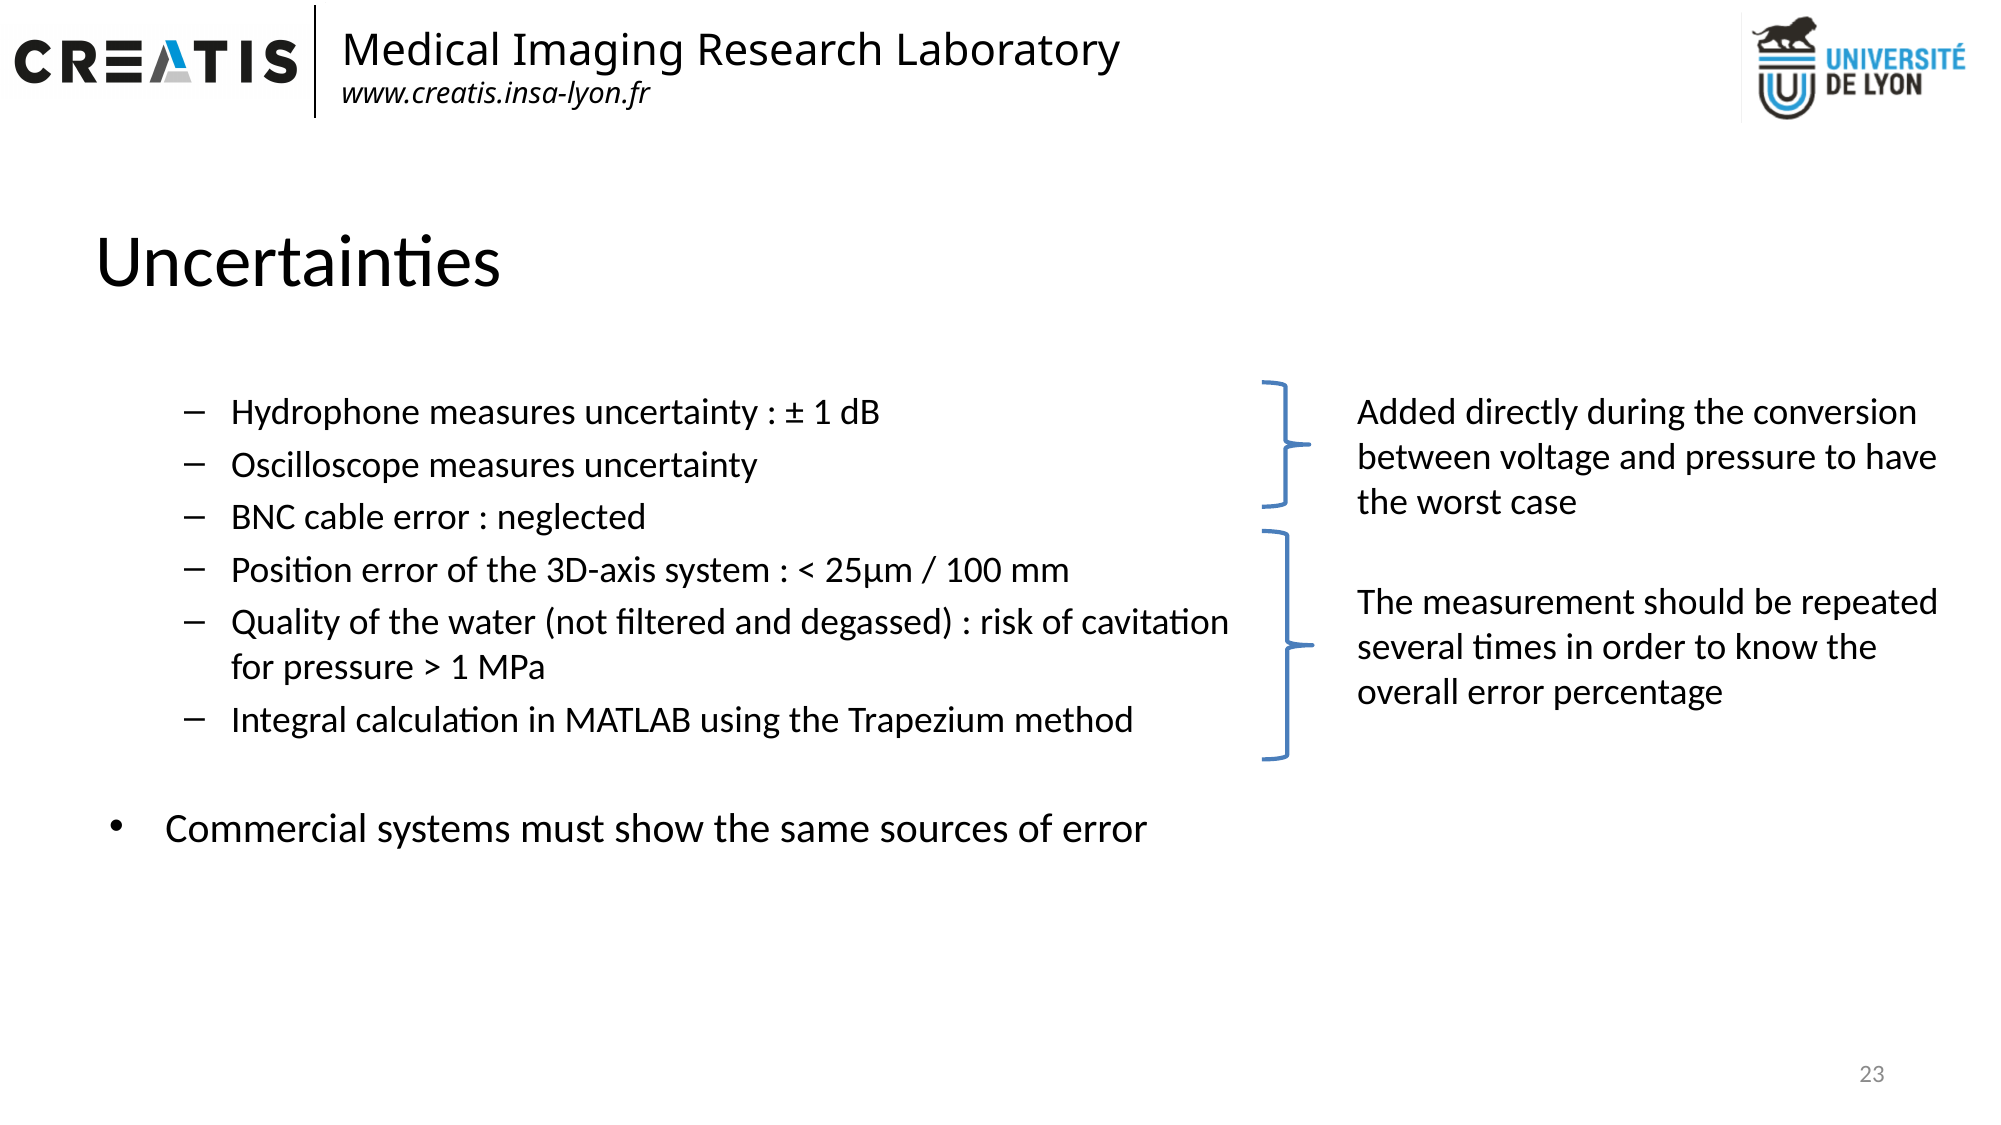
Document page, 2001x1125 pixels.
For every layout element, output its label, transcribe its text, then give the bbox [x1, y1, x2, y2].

slide_number 23 [1433, 1042, 1900, 1103]
list Hydrophone measures uncertainty : ± 1 dB Oscilloscope measures uncertainty BNC cable error : neglected Position error of the 3D-axis system : < 25μm / 100 mm Quality of the water (not filtered and degassed) : risk of cavitation for pressure > 1 MPa Integral calculation in MATLAB using the Trapezium method Commercial systems must show the same sources of error [94, 379, 1266, 935]
text_box The measurement should be repeated several times in order to know the overall error percentage [1342, 569, 1966, 720]
text_box Uncertainties [80, 204, 1601, 309]
picture [1741, 9, 1969, 123]
picture [0, 24, 311, 99]
text_box Added directly during the conversion between voltage and pressure to have the worst case [1342, 379, 1966, 530]
text_box [1261, 530, 1314, 761]
text_box [1261, 381, 1310, 508]
